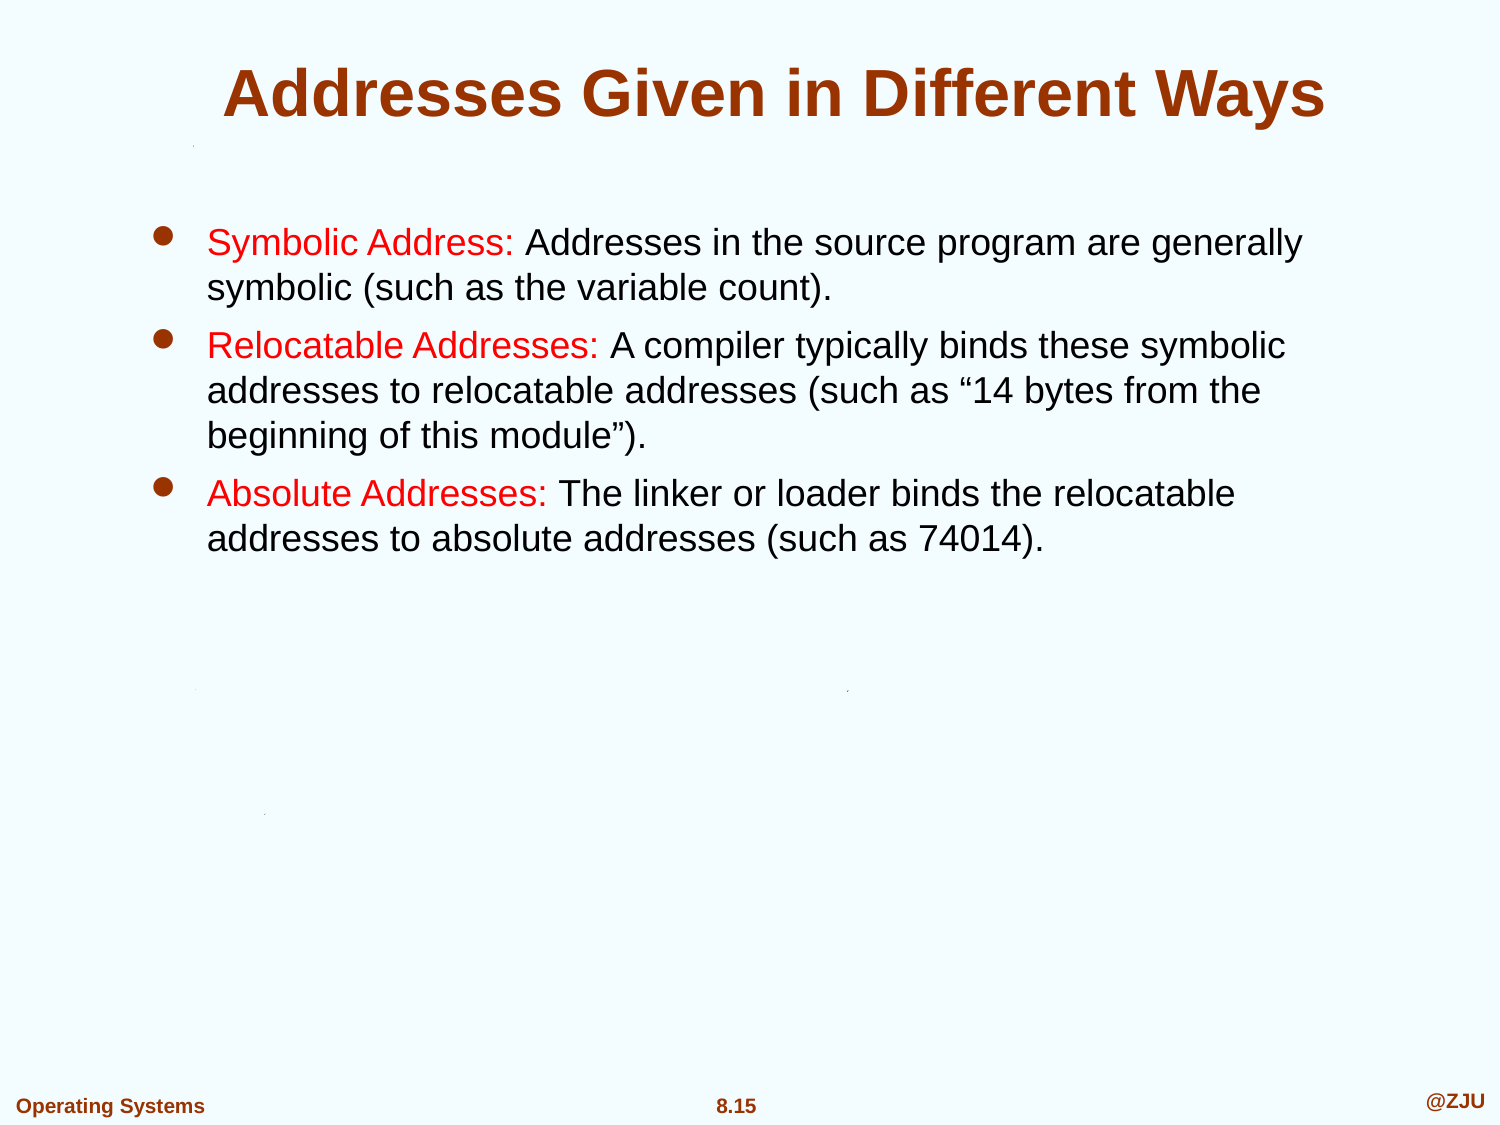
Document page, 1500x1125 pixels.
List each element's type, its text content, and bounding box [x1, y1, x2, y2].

list Symbolic Address: Addresses in the source program are generally symbolic (such as the variable count). Relocatable Addresses: A compiler typically binds these symbolic addresses to relocatable addresses (such as “14 bytes from the beginning of this module”). Absolute Addresses: The linker or loader binds the relocatable addresses to absolute addresses (such as 74014). [135, 210, 1342, 946]
title Addresses Given in Different Ways [112, 37, 1438, 138]
